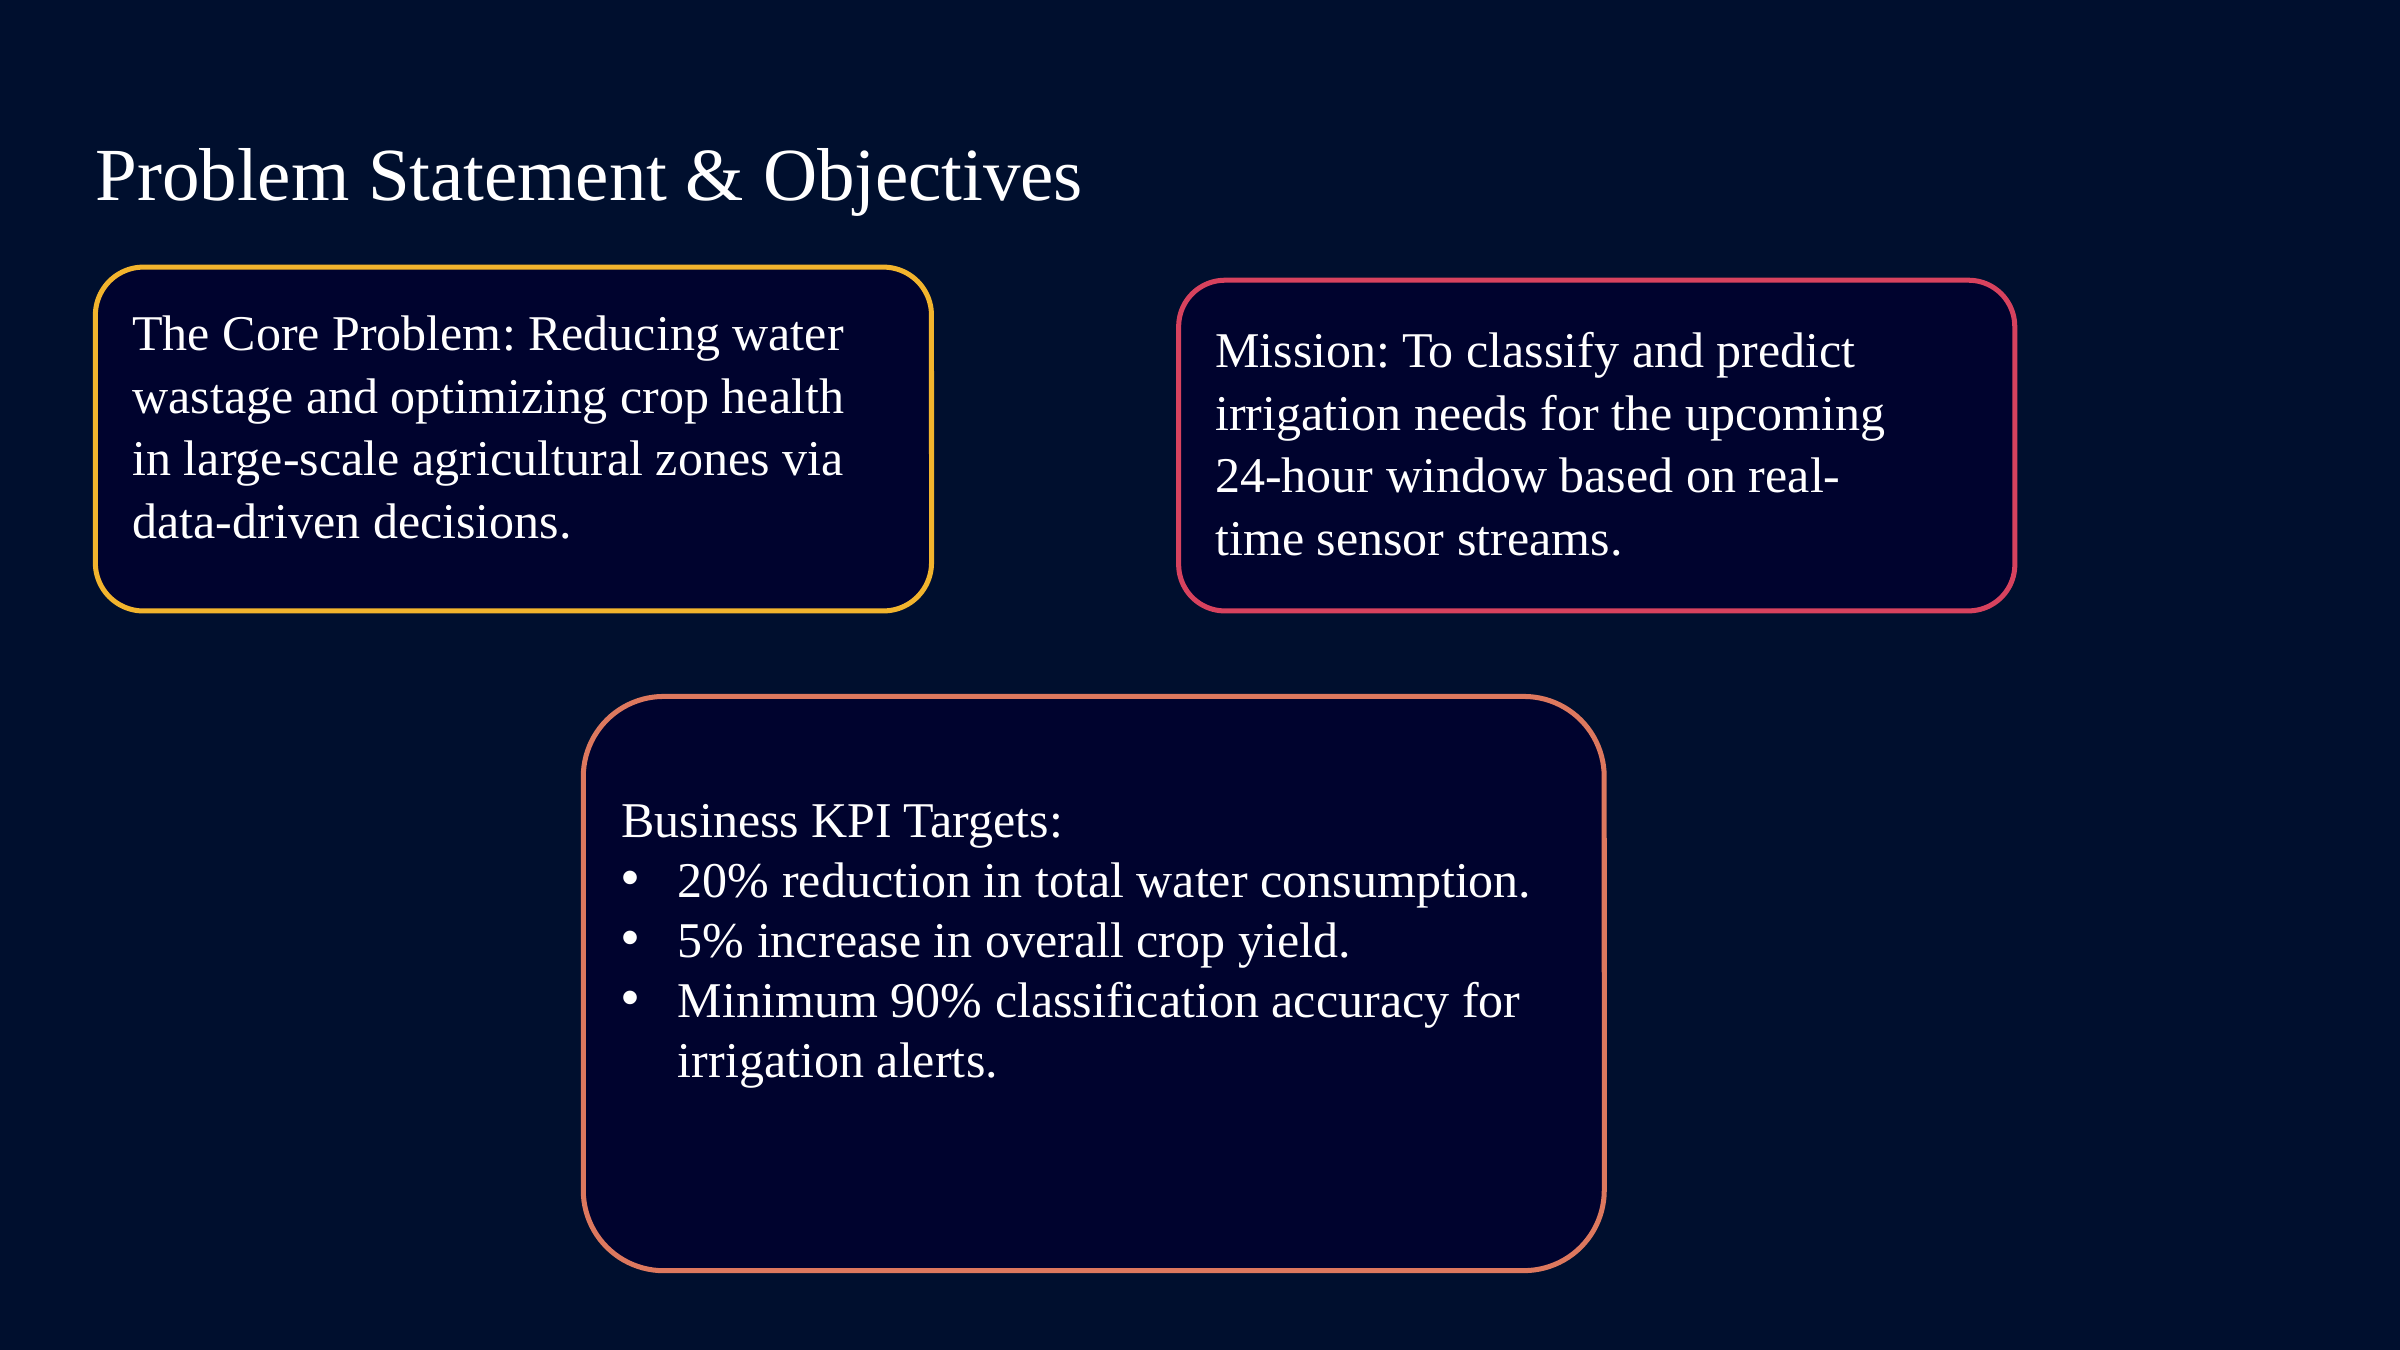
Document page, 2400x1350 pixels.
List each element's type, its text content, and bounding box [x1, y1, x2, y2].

text_box Business KPI Targets: 20% reduction in total water consumption. 5% increase in overall crop yield. Minimum 90% classification accuracy for irrigation alerts. [583, 696, 1605, 1271]
text_box [95, 267, 932, 611]
text_box The Core Problem: Reducing water wastage and optimizing crop health in large-scale agricultural zones via data-driven decisions. [132, 298, 895, 546]
text_box [1178, 280, 2015, 611]
text_box Problem Statement & Objectives [95, 100, 1455, 217]
text_box Mission: To classify and predict irrigation needs for the upcoming 24-hour window based on real-time sensor streams. [1215, 315, 1906, 576]
text_box [796, 869, 1391, 1200]
